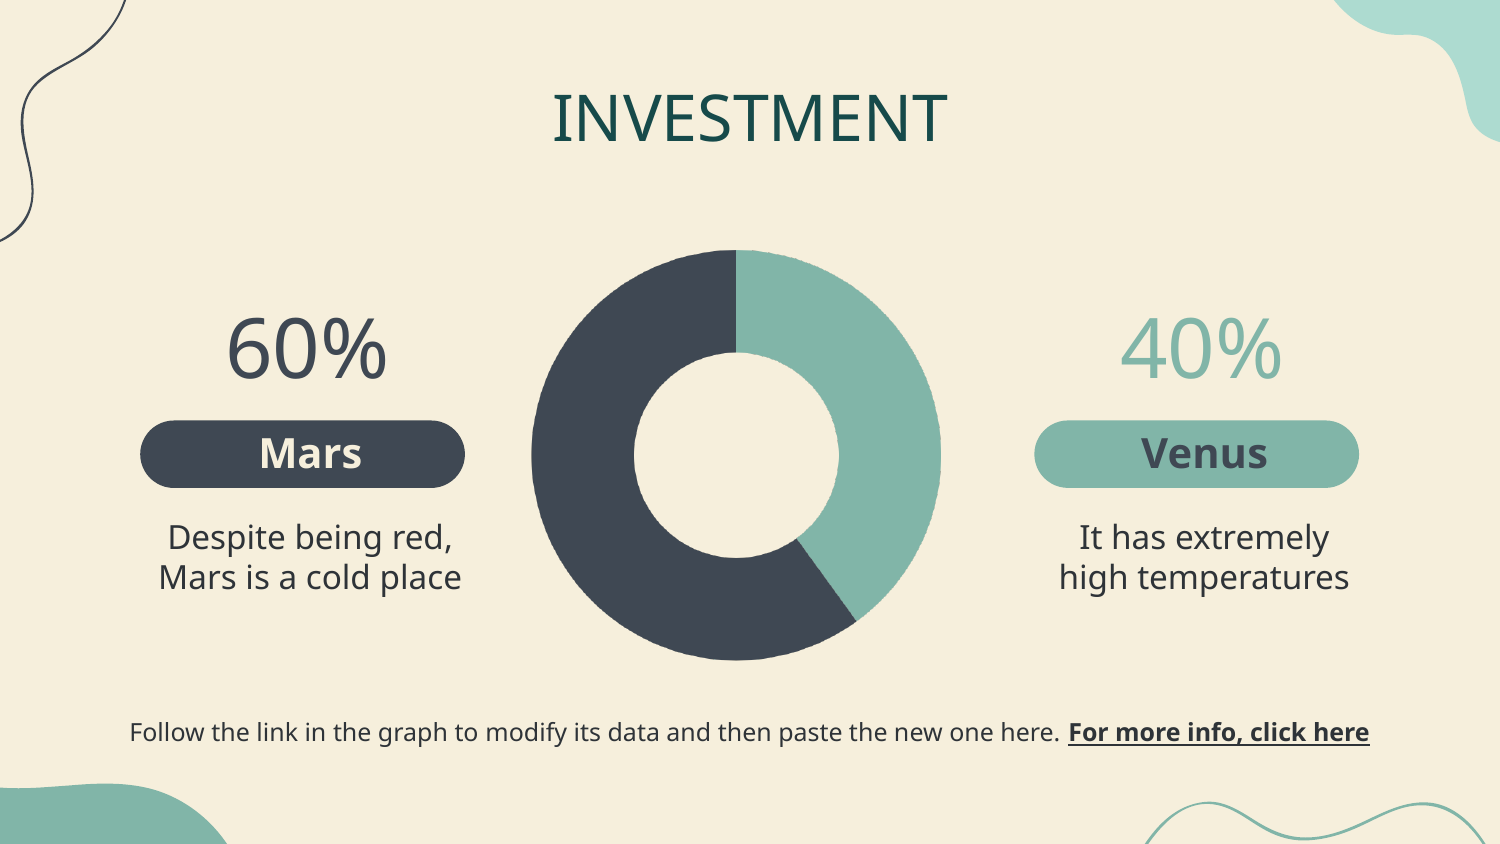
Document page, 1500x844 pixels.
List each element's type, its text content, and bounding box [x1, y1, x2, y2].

title INVESTMENT [116, 77, 1383, 152]
title 60% [188, 276, 362, 414]
text_box [1109, 420, 1350, 431]
text_box [149, 477, 362, 488]
title Mars [140, 431, 362, 477]
subtitle It has extremely high temperatures [1109, 516, 1360, 601]
text_box Follow the link in the graph to modify its data and then paste the new one here. For more info, click here [113, 716, 1386, 755]
text_box [1109, 477, 1351, 488]
picture [367, 227, 1105, 683]
text_box [149, 420, 362, 431]
title Venus [1109, 431, 1360, 477]
title 40% [1109, 276, 1322, 414]
subtitle Despite being red, Mars is a cold place [140, 516, 362, 601]
